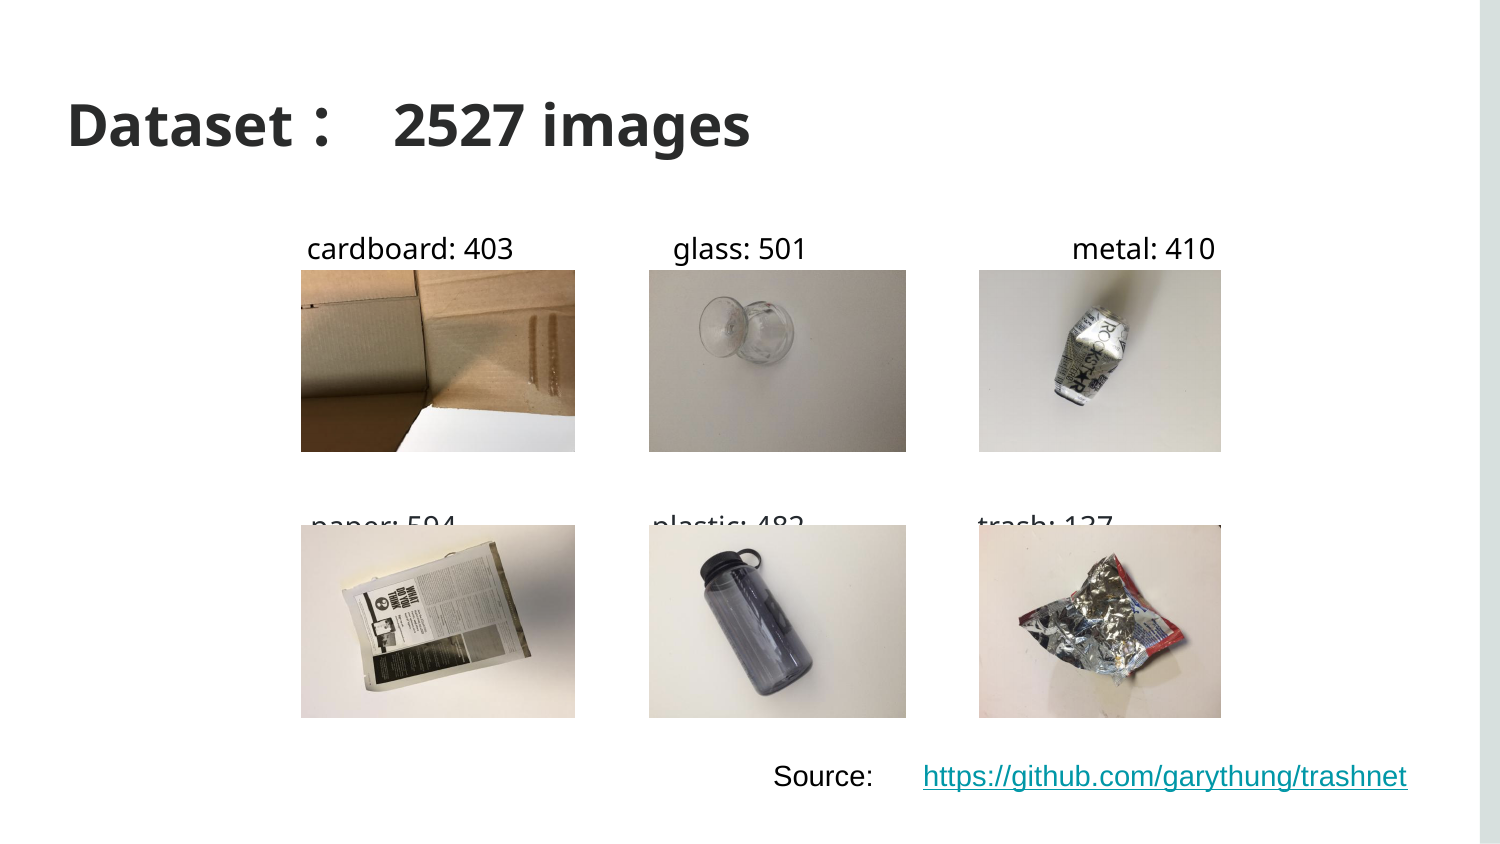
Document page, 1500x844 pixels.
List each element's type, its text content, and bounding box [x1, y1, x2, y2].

picture [979, 525, 1222, 718]
title Dataset： 2527 images [51, 72, 1449, 167]
text_box Source: https://github.com/garythung/trashnet [758, 742, 1449, 818]
picture [648, 270, 906, 452]
picture [301, 525, 575, 718]
picture [301, 270, 575, 452]
picture [648, 525, 906, 718]
text_box cardboard: 403 glass: 501 metal: 410 paper: 594 plastic: 482 trash: 137 [69, 180, 1404, 830]
picture [979, 270, 1222, 452]
